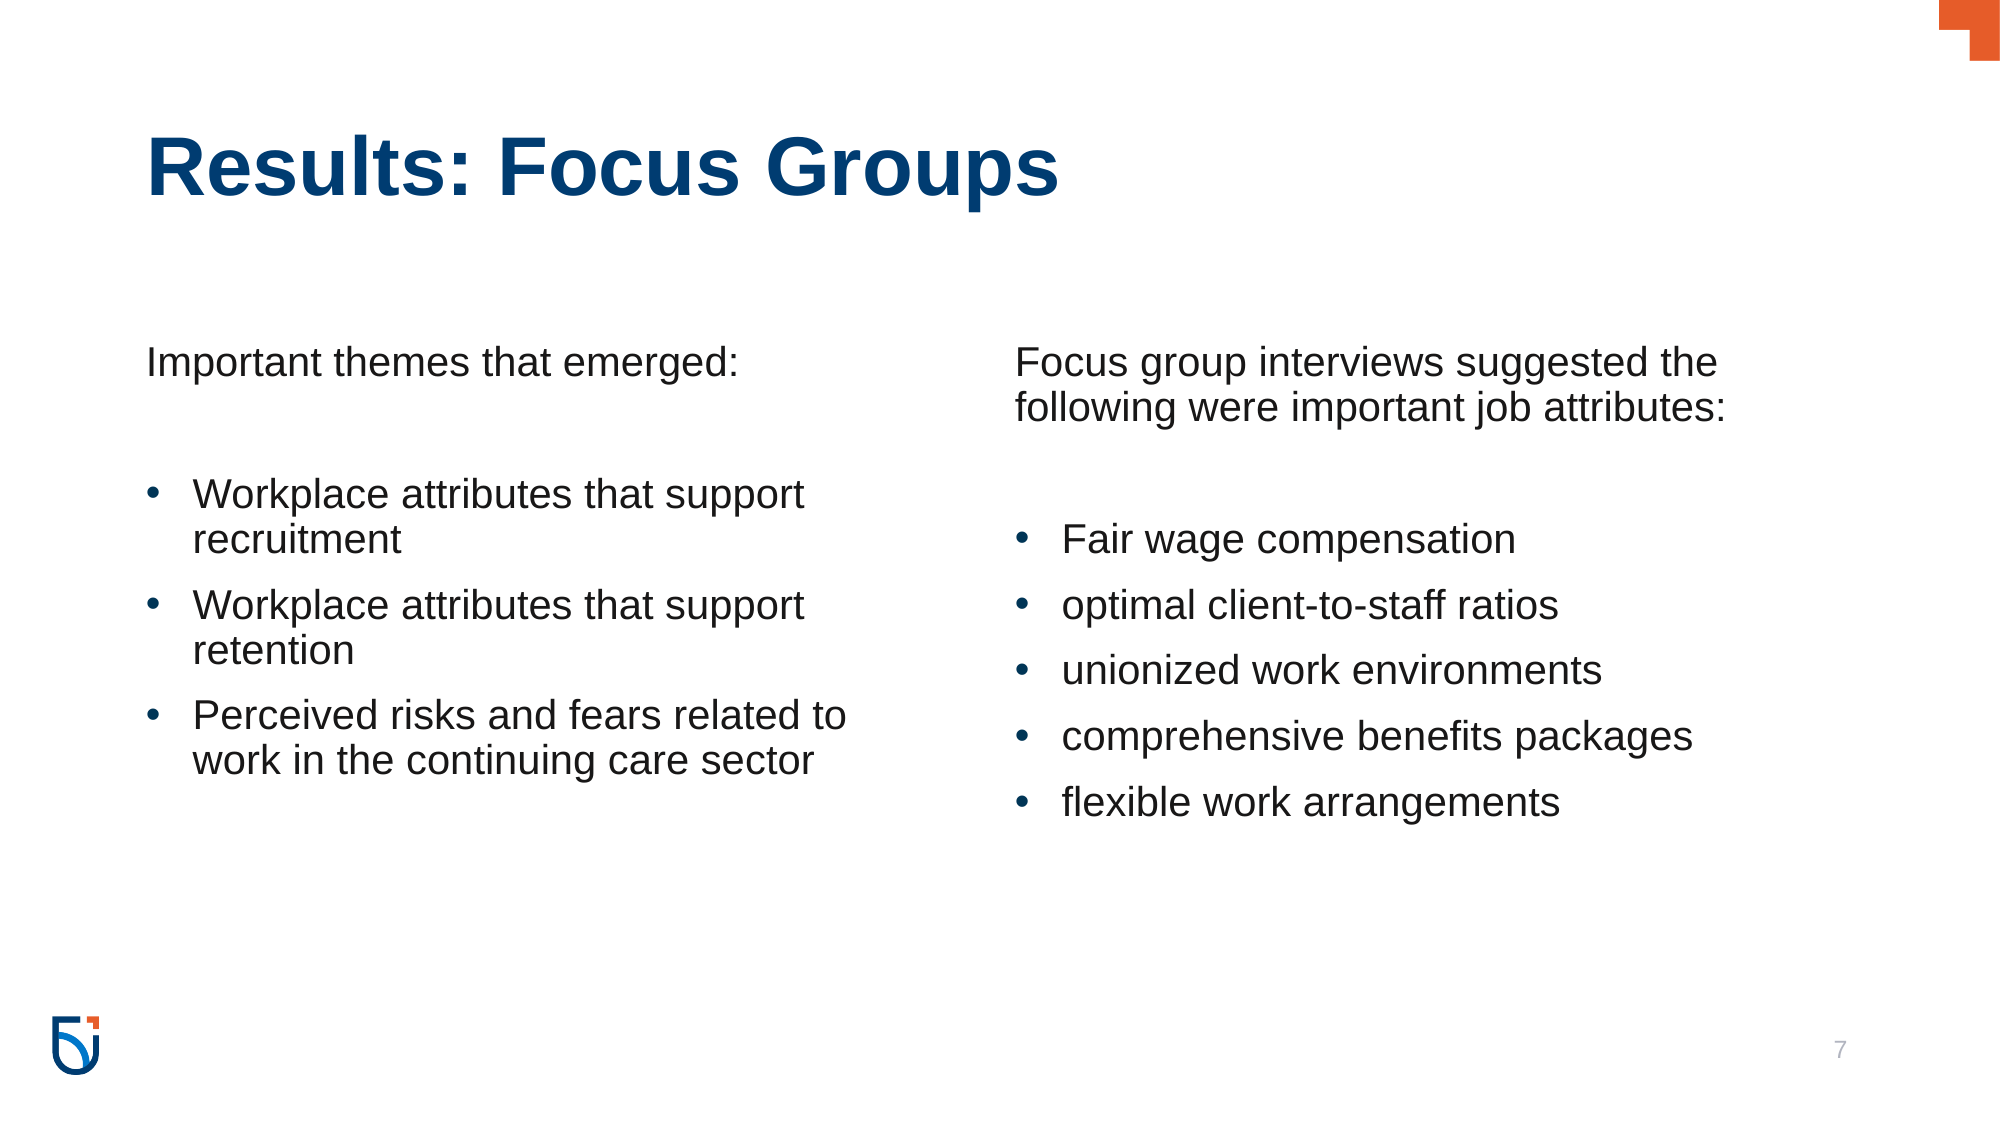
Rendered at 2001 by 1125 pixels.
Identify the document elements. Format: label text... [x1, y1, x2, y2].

title Results: Focus Groups [130, 59, 1863, 278]
list Important themes that emerged: Workplace attributes that support recruitment Workplace attributes that support retention Perceived risks and fears related to work in the continuing care sector [130, 333, 962, 926]
slide_number 7 [1412, 1019, 1863, 1079]
picture [1939, 0, 2000, 61]
picture [52, 1016, 99, 1075]
list Focus group interviews suggested the following were important job attributes: Fair wage compensation optimal client-to-staff ratios unionized work environments comprehensive benefits packages flexible work arrangements [999, 333, 1863, 927]
